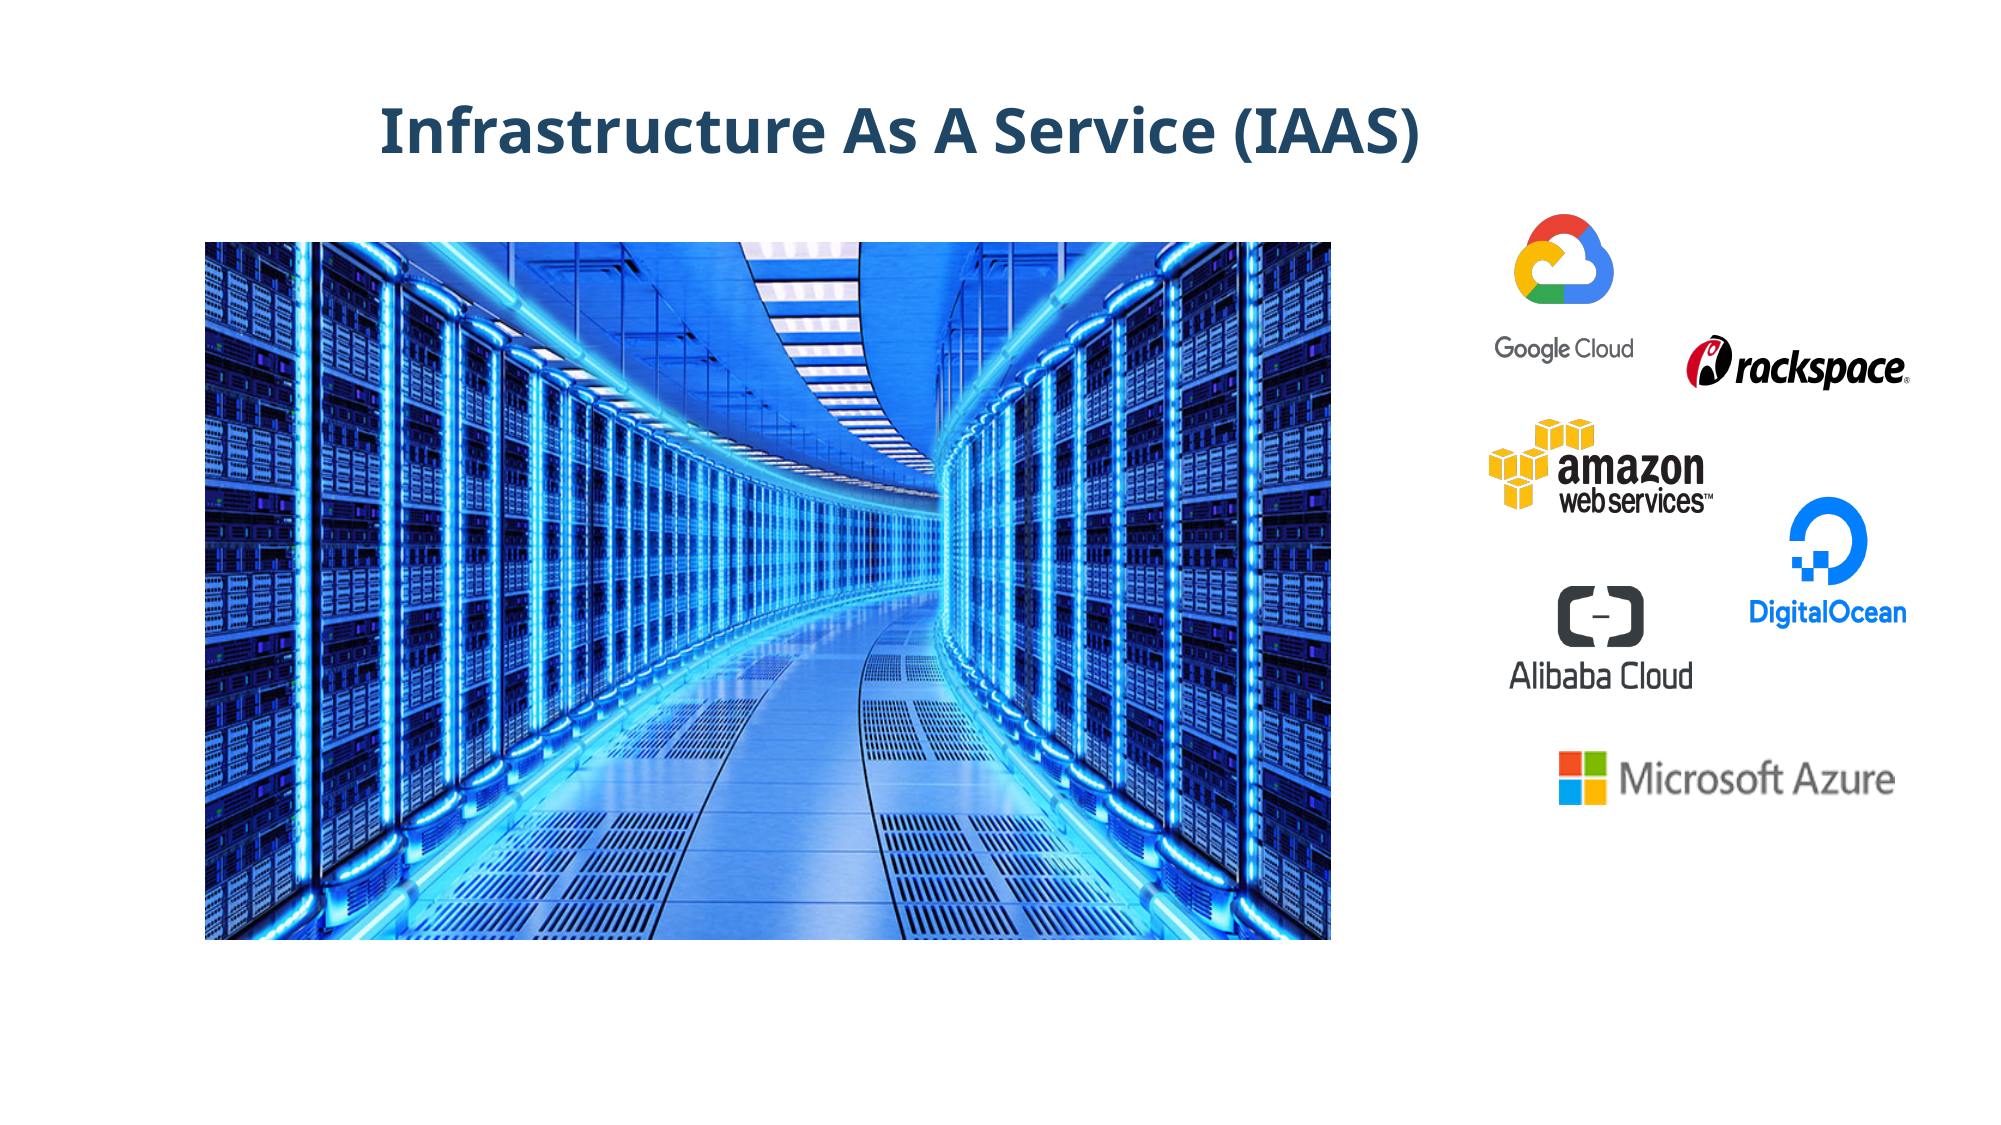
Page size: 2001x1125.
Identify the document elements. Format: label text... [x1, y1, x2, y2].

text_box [1472, 175, 1713, 689]
picture [1685, 306, 1911, 433]
picture [205, 242, 1332, 941]
text_box Infrastructure As A Service (IAAS) [75, 75, 1728, 189]
picture [1749, 473, 1907, 652]
picture [1559, 751, 1895, 806]
